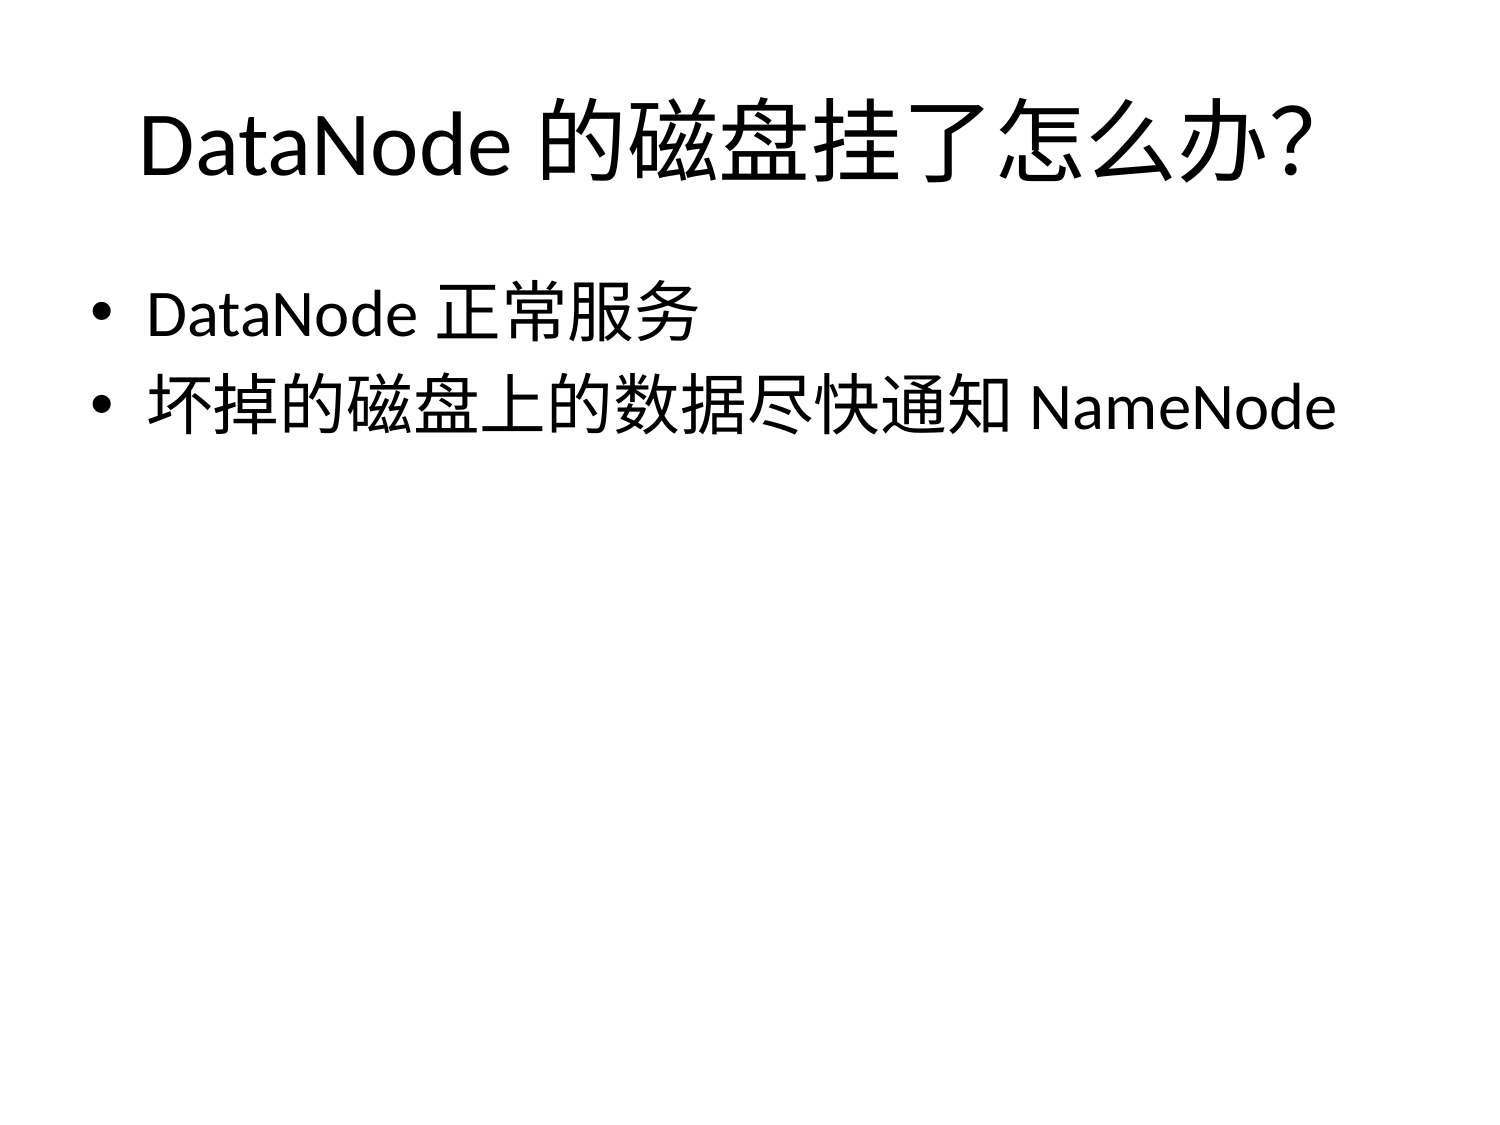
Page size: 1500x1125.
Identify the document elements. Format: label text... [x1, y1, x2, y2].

list DataNode正常服务 坏掉的磁盘上的数据尽快通知NameNode [75, 262, 1425, 1005]
title DataNode的磁盘挂了怎么办？ [75, 45, 1425, 233]
